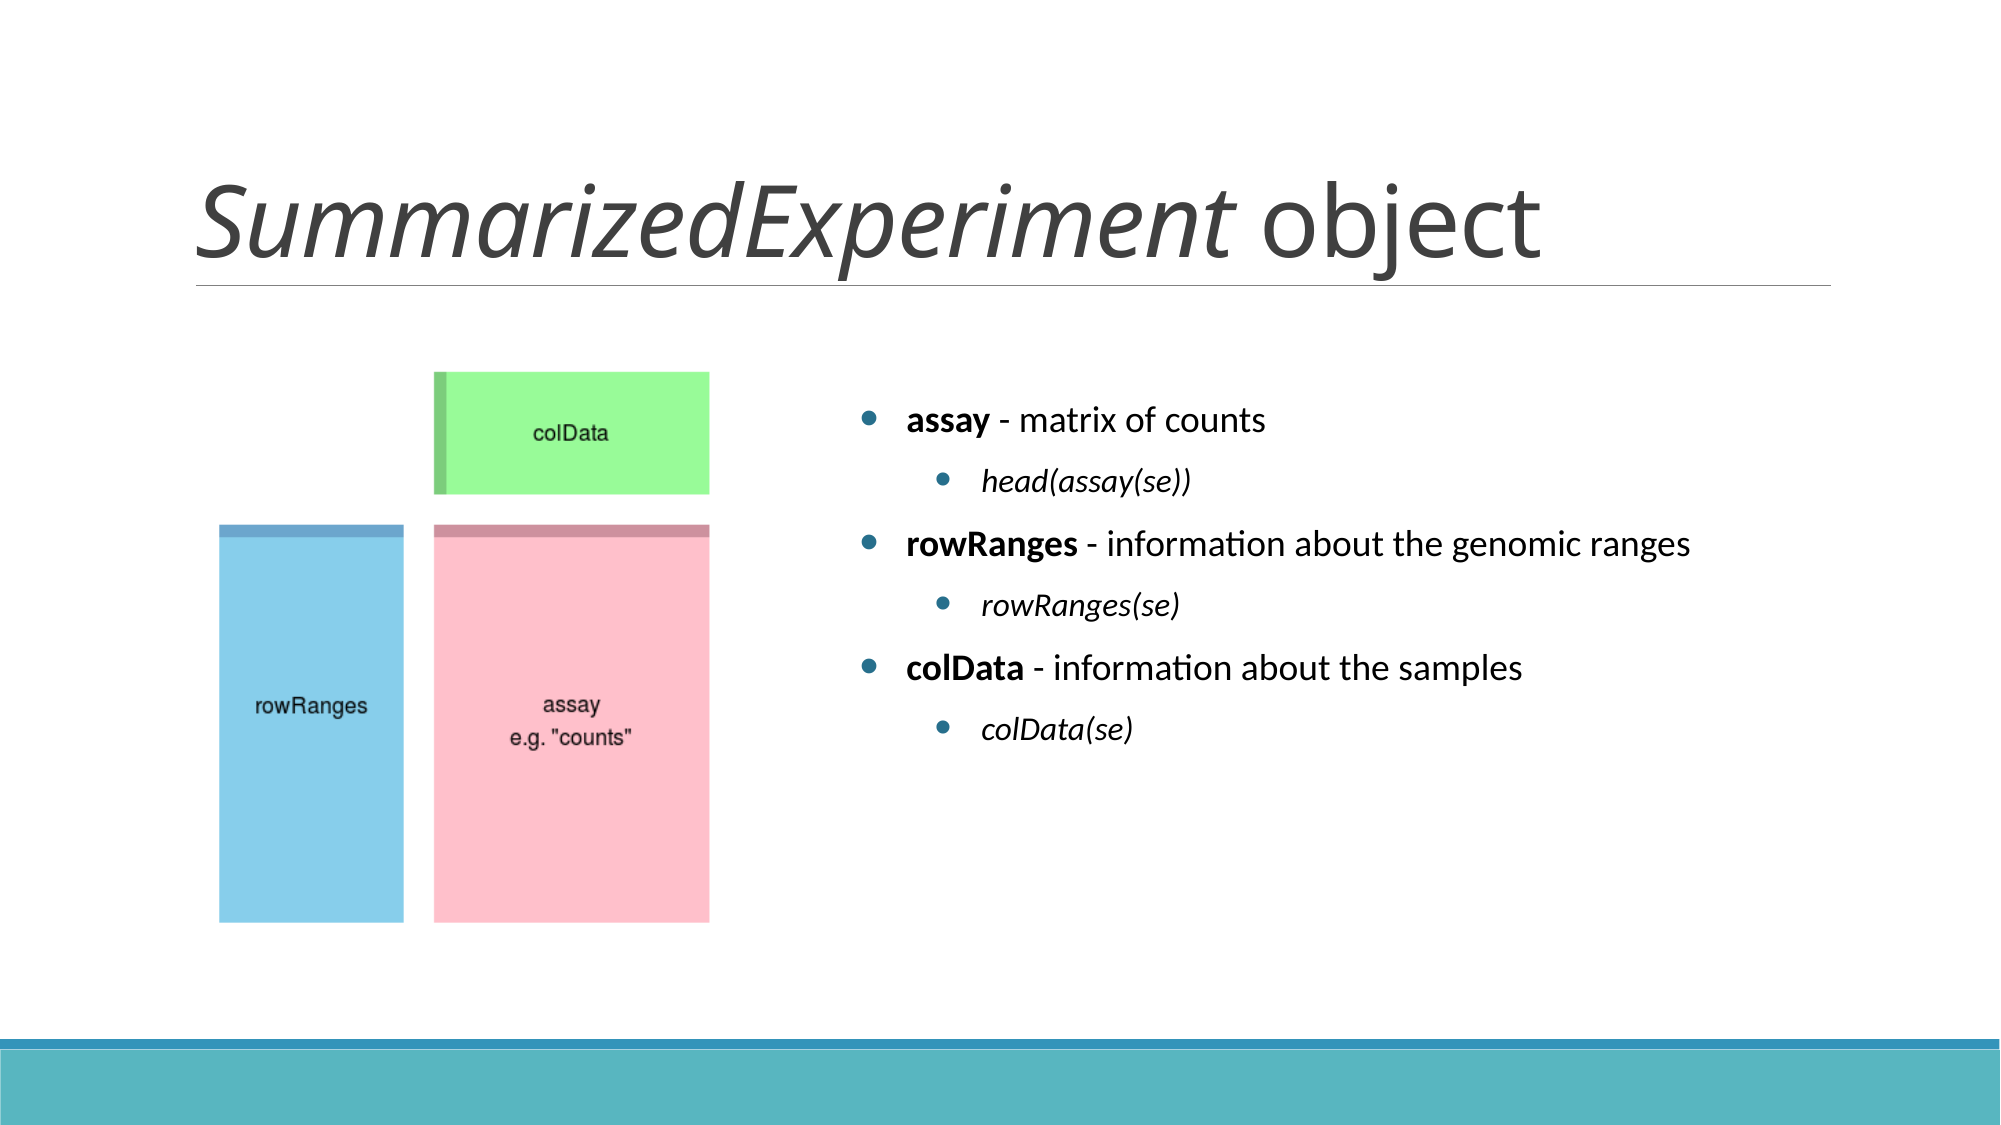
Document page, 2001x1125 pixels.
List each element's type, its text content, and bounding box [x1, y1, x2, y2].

title SummarizedExperiment object [180, 47, 1830, 285]
text_box assay - matrix of counts head(assay(se)) rowRanges - information about the genomic ranges rowRanges(se) colData - information about the samples colData(se) [769, 317, 1866, 1125]
picture [134, 316, 796, 978]
